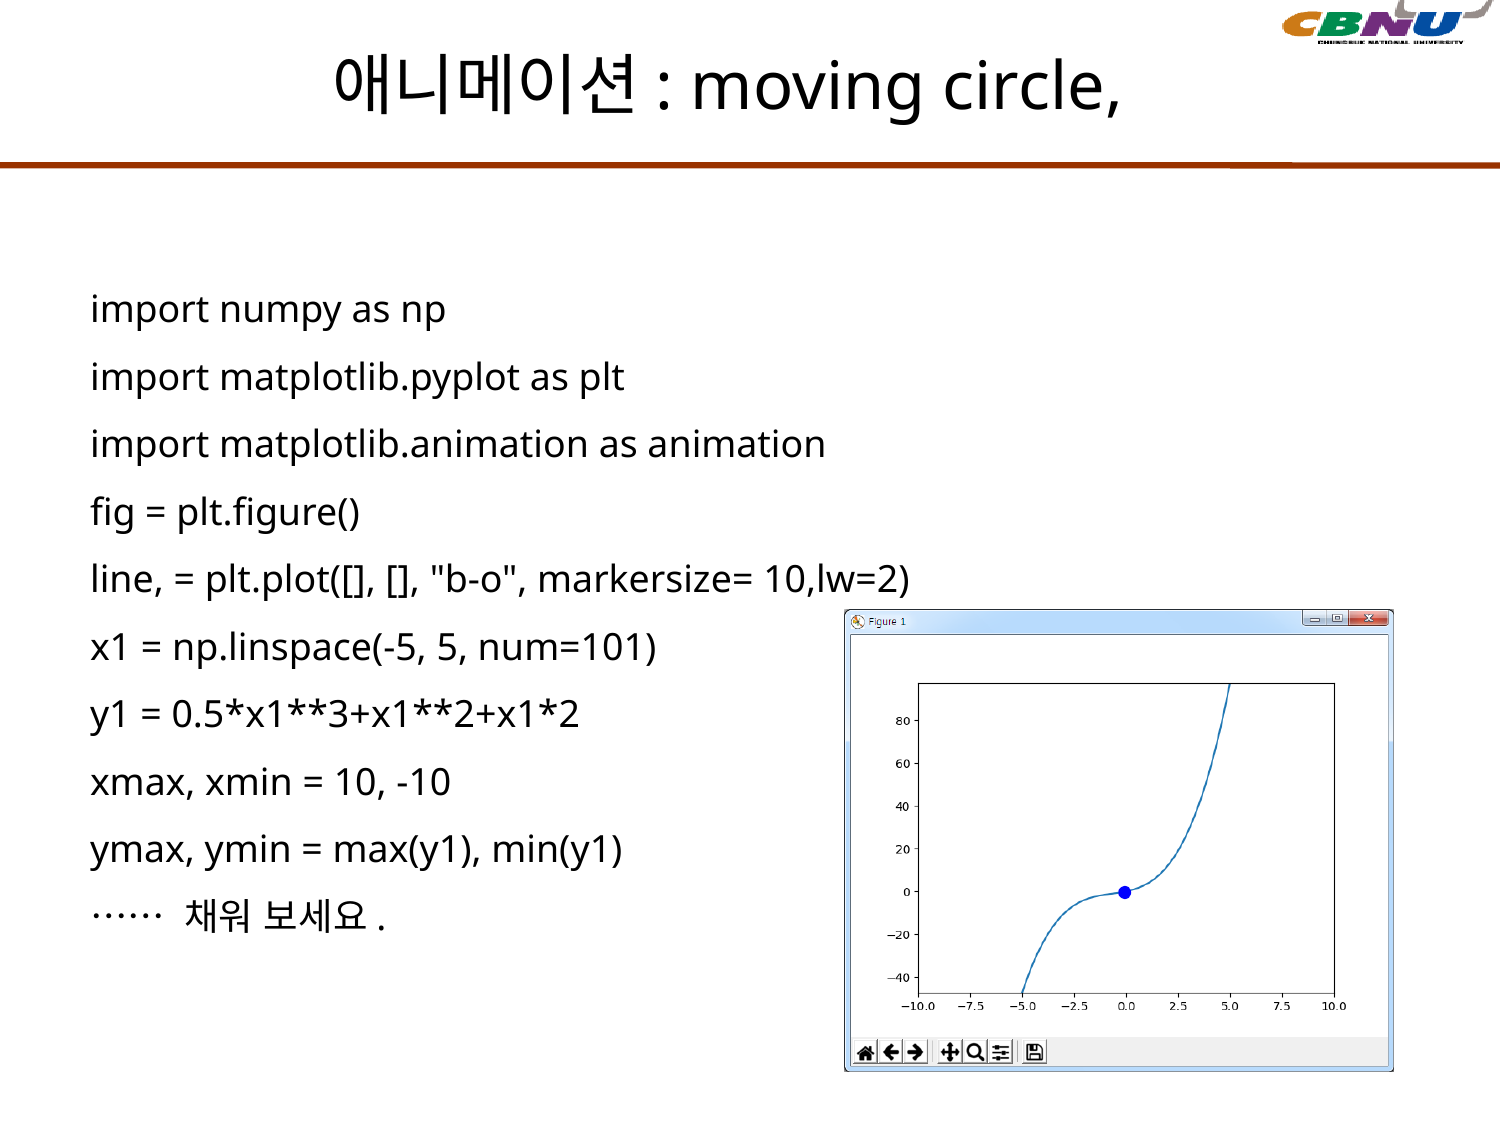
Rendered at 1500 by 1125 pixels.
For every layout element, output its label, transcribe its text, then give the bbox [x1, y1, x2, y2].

picture [844, 609, 1394, 1073]
title 애니메이션: moving circle, [70, 23, 1421, 143]
list import numpy as np import matplotlib.pyplot as plt import matplotlib.animation as animation fig = plt.figure() line, = plt.plot([], [], "b-o", markersize= 10,lw=2) x1 = np.linspace(-5, 5, num=101) y1 = 0.5*x1**3+x1**2+x1*2 xmax, xmin = 10, -10 ymax, ymin = max(y1), min(y1) …… 채워 보세요. [75, 255, 1425, 1094]
picture [1277, 0, 1500, 47]
